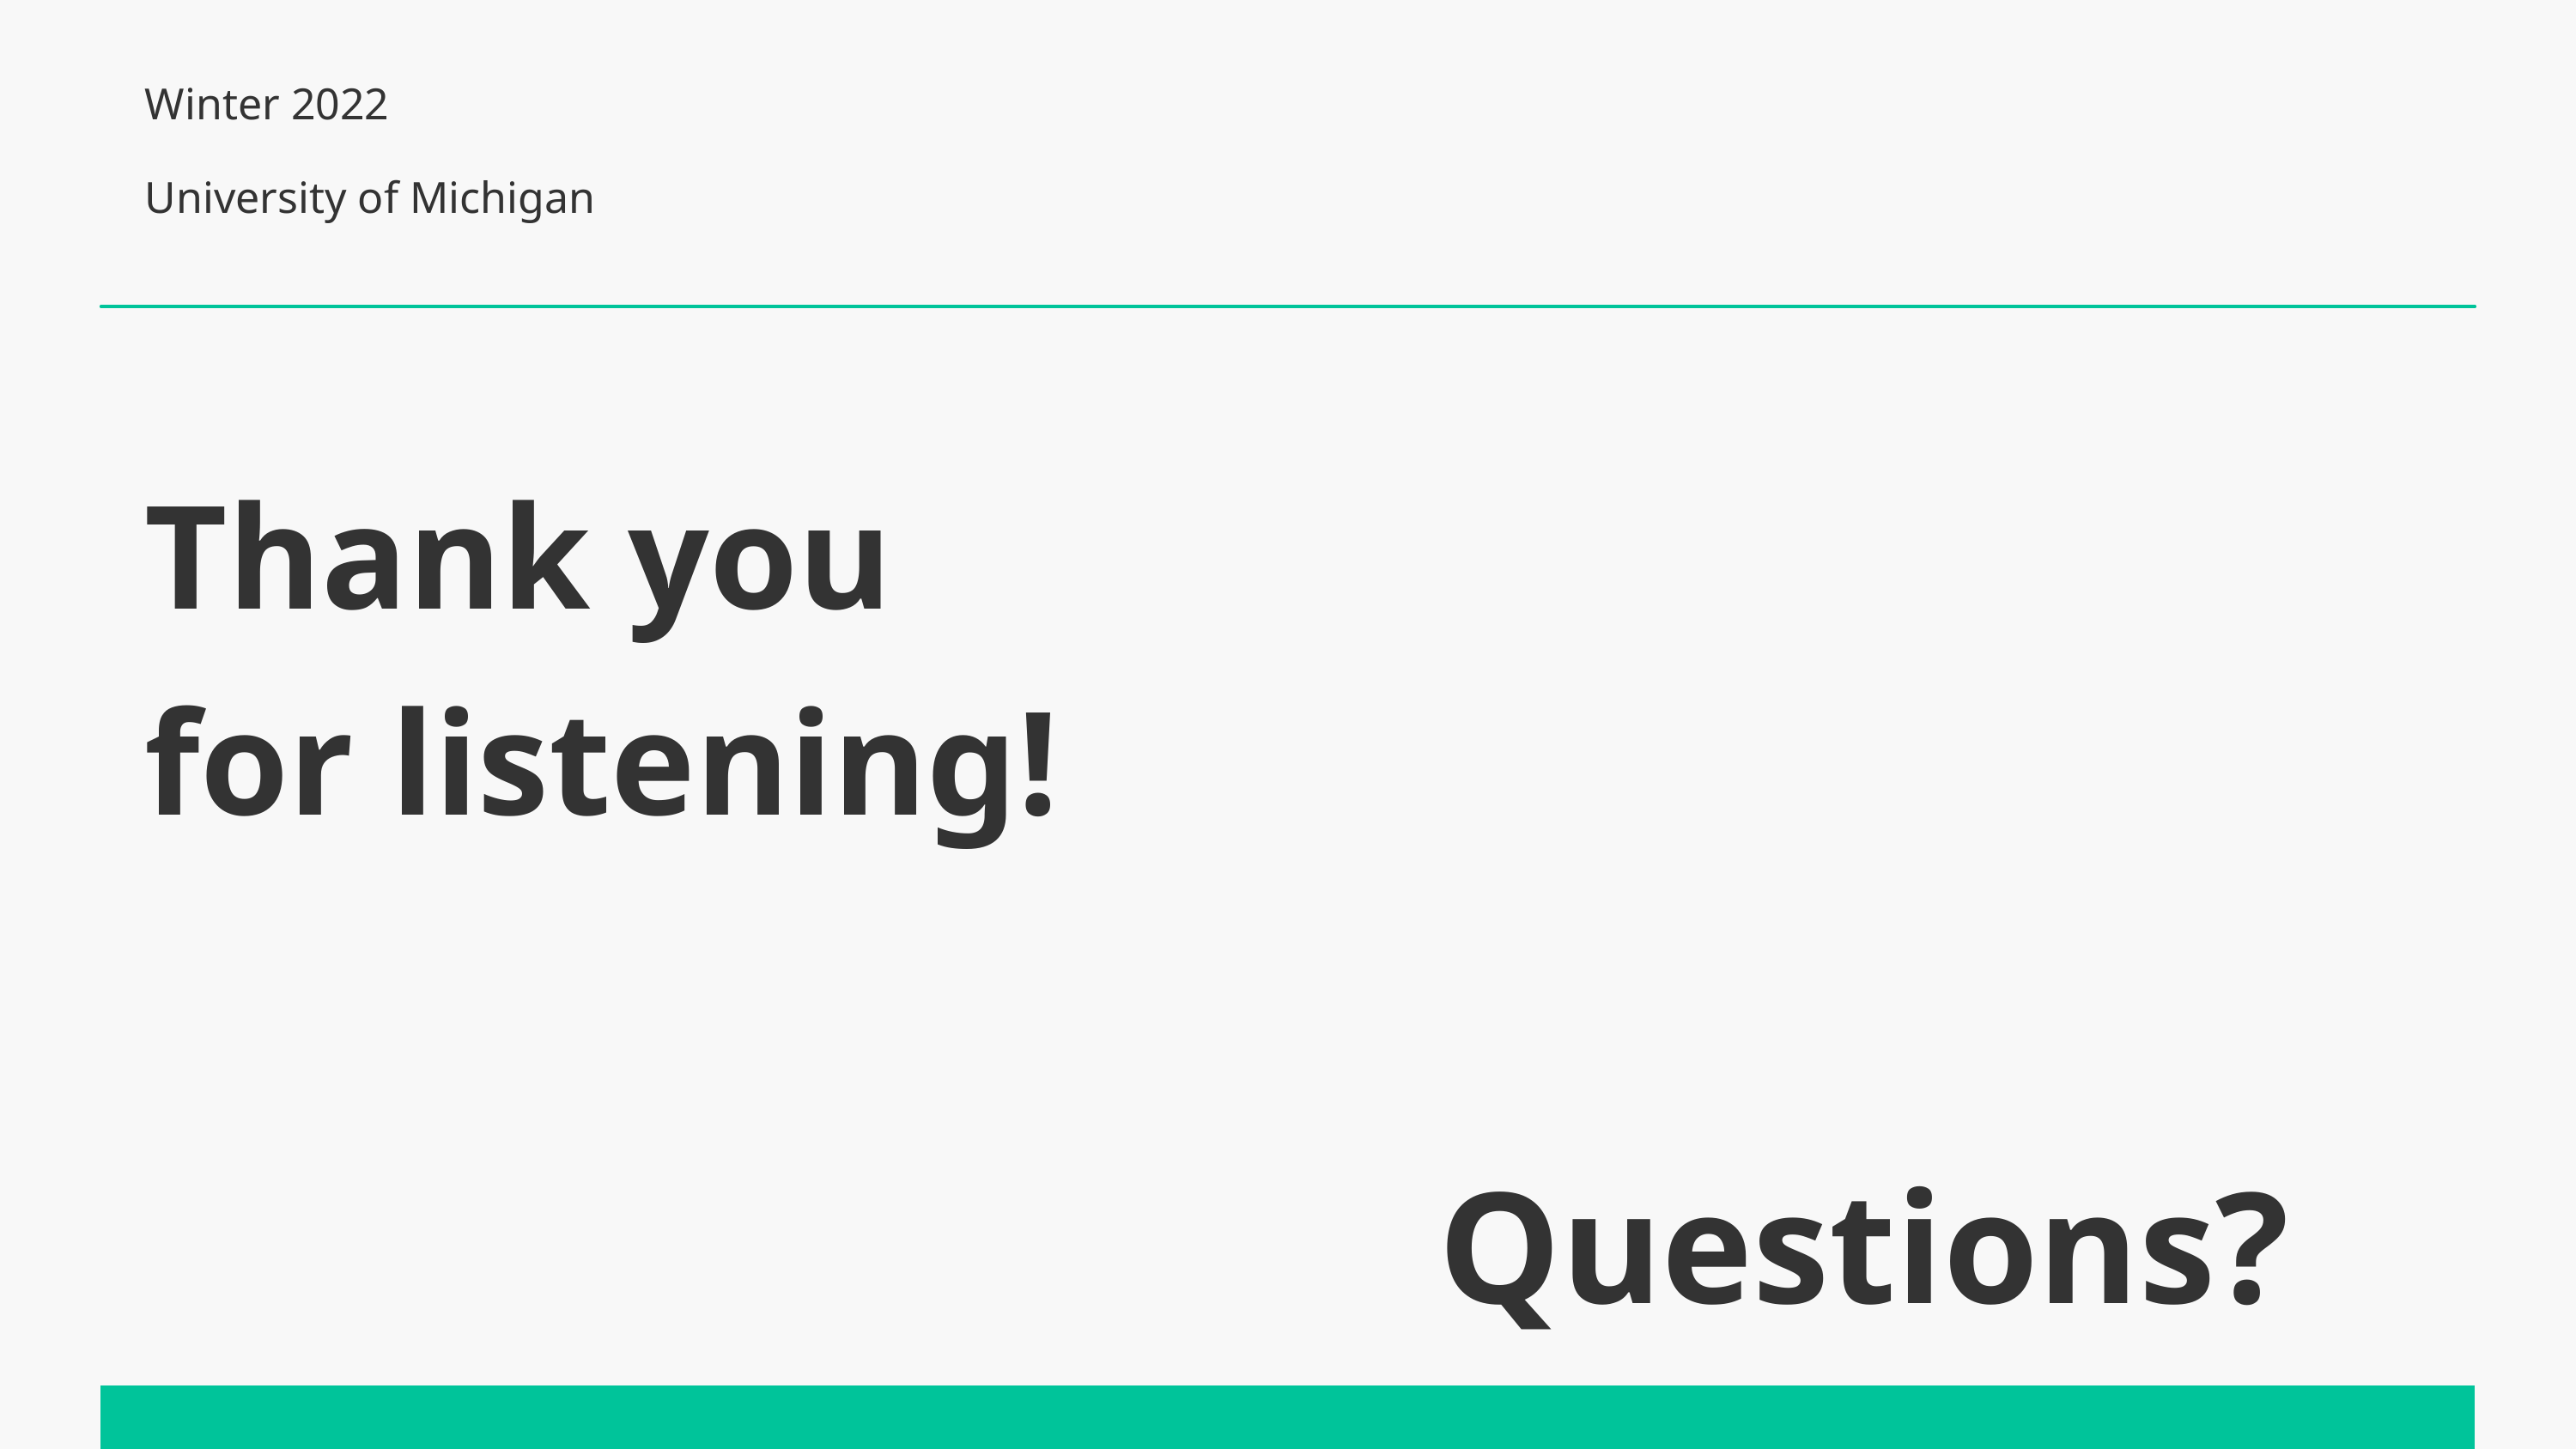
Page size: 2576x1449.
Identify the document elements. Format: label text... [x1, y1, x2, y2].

text_box Questions? [1438, 1113, 2576, 1335]
text_box Thank you for listening! [144, 431, 1467, 844]
text_box Winter 2022 [144, 57, 708, 129]
text_box University of Michigan [144, 150, 708, 222]
text_box [100, 1385, 2476, 1449]
